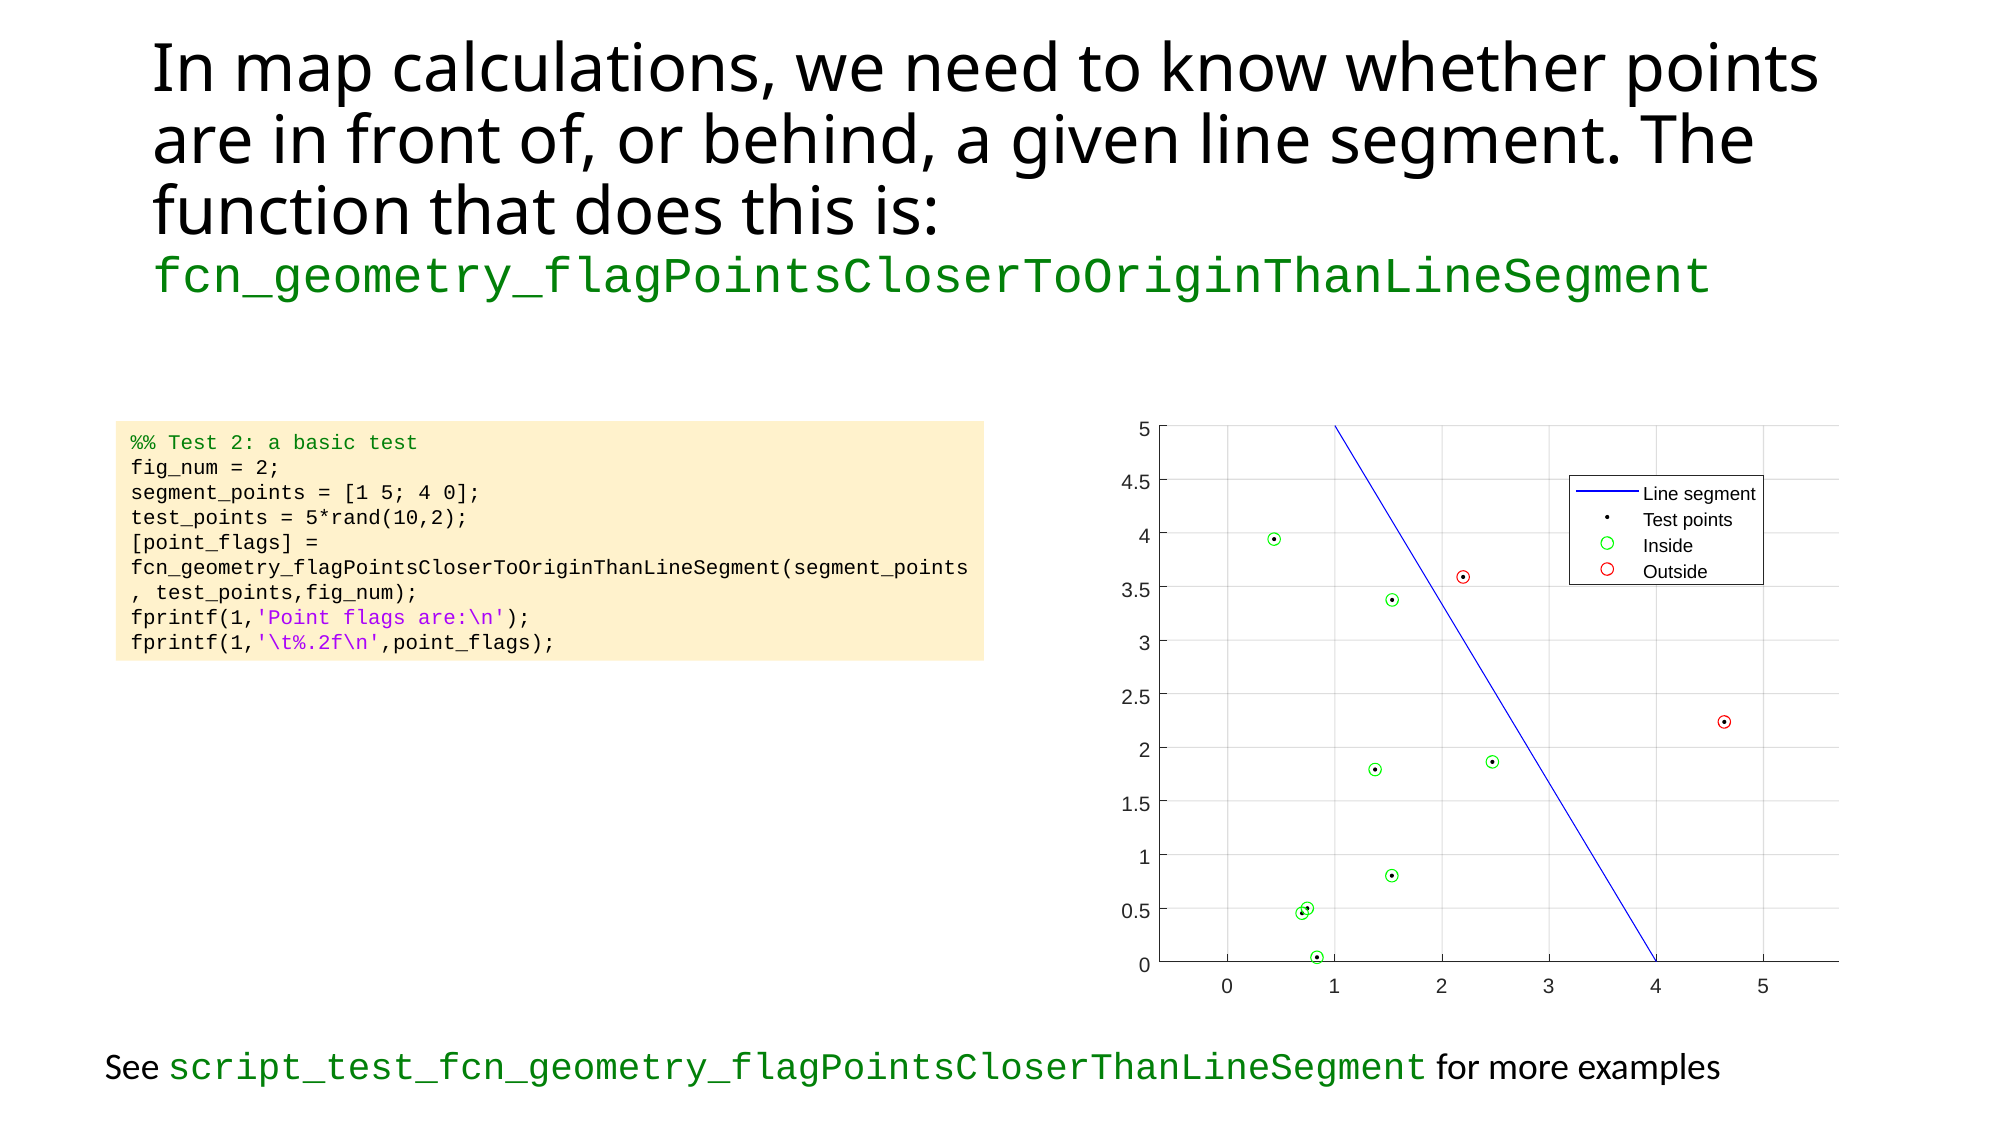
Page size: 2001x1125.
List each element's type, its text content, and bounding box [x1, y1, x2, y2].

picture [1045, 376, 1921, 1033]
text_box See script_test_fcn_geometry_flagPointsCloserThanLineSegment for more examples [90, 1034, 1737, 1095]
title In map calculations, we need to know whether points are in front of, or behind, a given line segment. The function that does this is: fcn_geometry_flagPointsCloserToOriginThanLineSegment [137, 59, 1863, 278]
text_box %% Test 2: a basic test fig_num = 2; segment_points = [1 5; 4 0]; test_points = 5*rand(10,2); [point_flags] = fcn_geometry_flagPointsCloserToOriginThanLineSegment(segment_points, test_points,fig_num); fprintf(1,'Point flags are:\n'); fprintf(1,'\t%.2f\n',point_flags); [115, 421, 984, 661]
